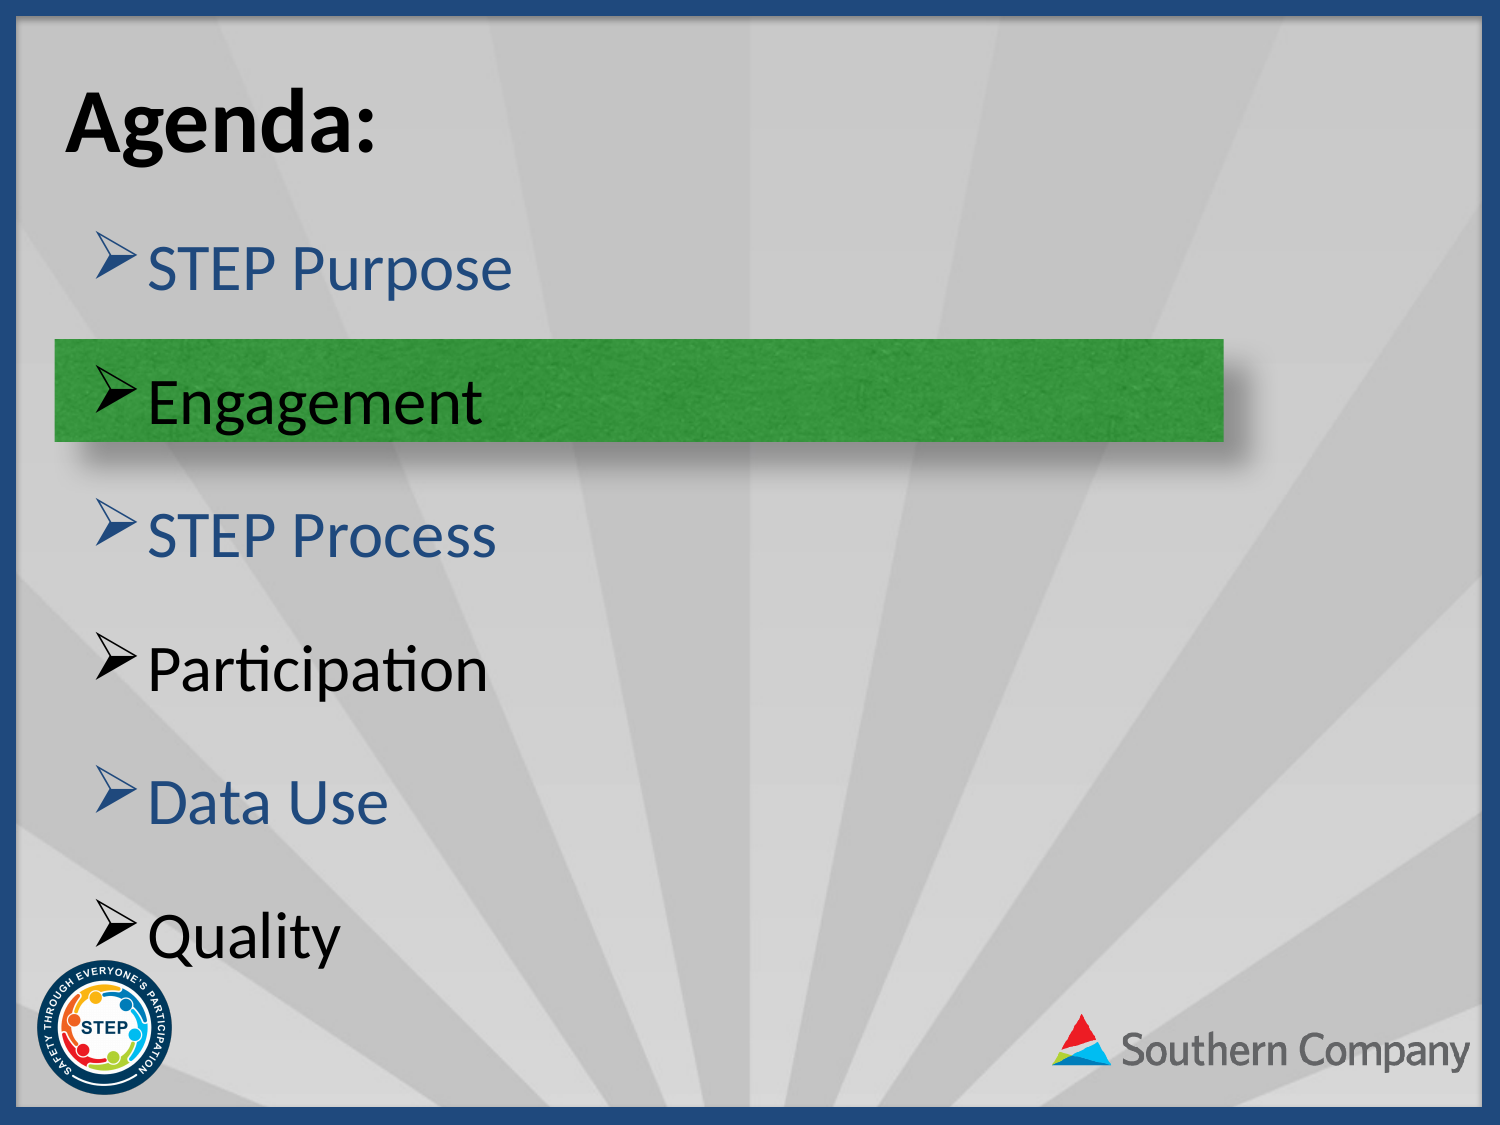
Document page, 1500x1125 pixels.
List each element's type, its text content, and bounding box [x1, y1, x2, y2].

text_box [54, 339, 75, 442]
picture [16, 16, 1482, 1107]
text_box Agenda: [51, 53, 1402, 134]
text_box STEP Purpose Engagement STEP Process Participation Data Use Quality [75, 176, 1361, 1013]
